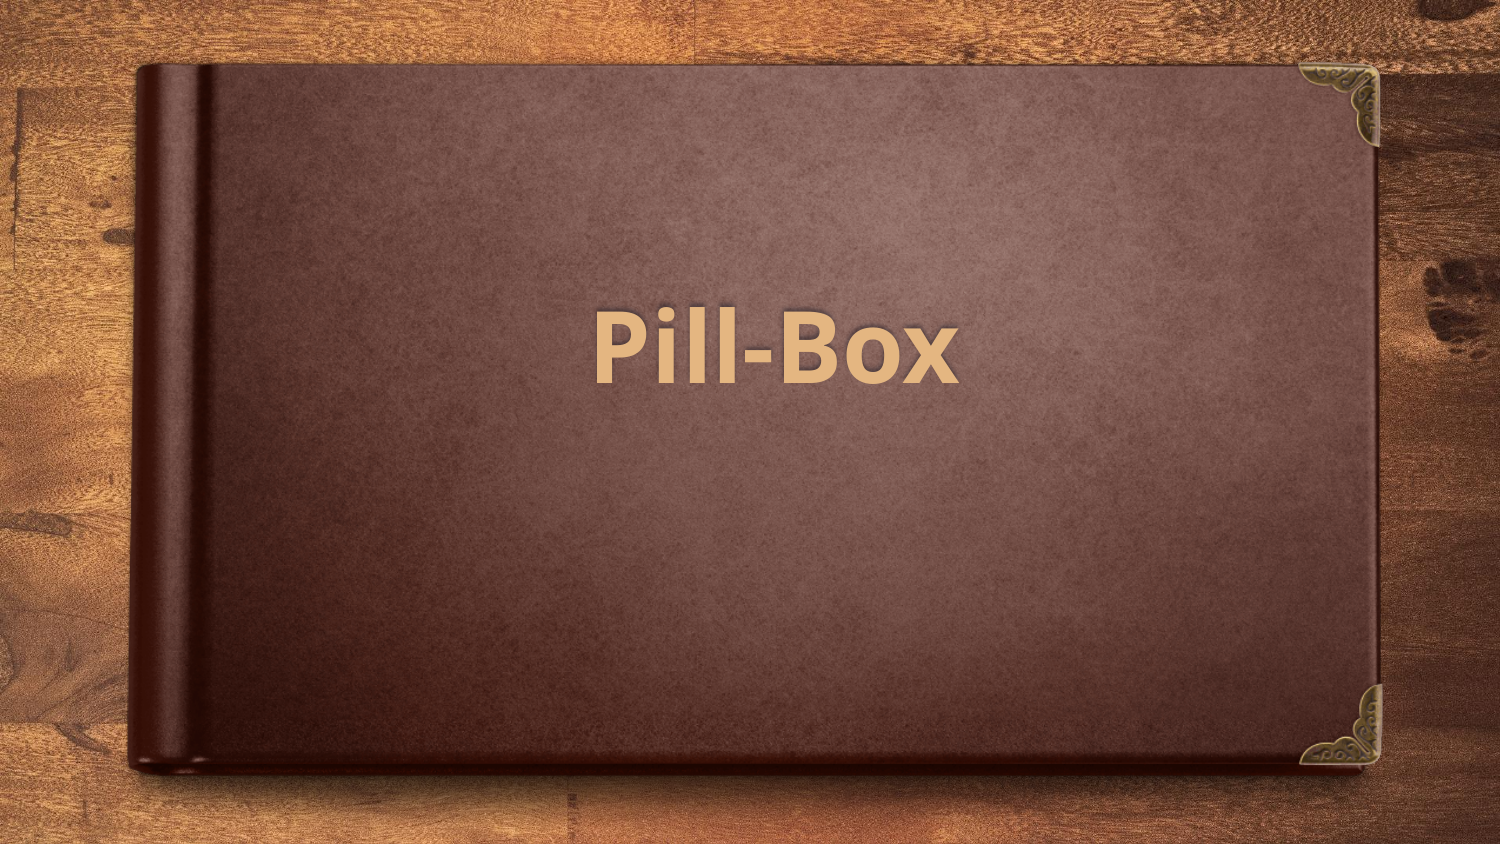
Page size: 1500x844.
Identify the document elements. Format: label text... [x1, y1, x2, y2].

title Pill-Box [284, 247, 1266, 439]
picture [0, 0, 1500, 844]
